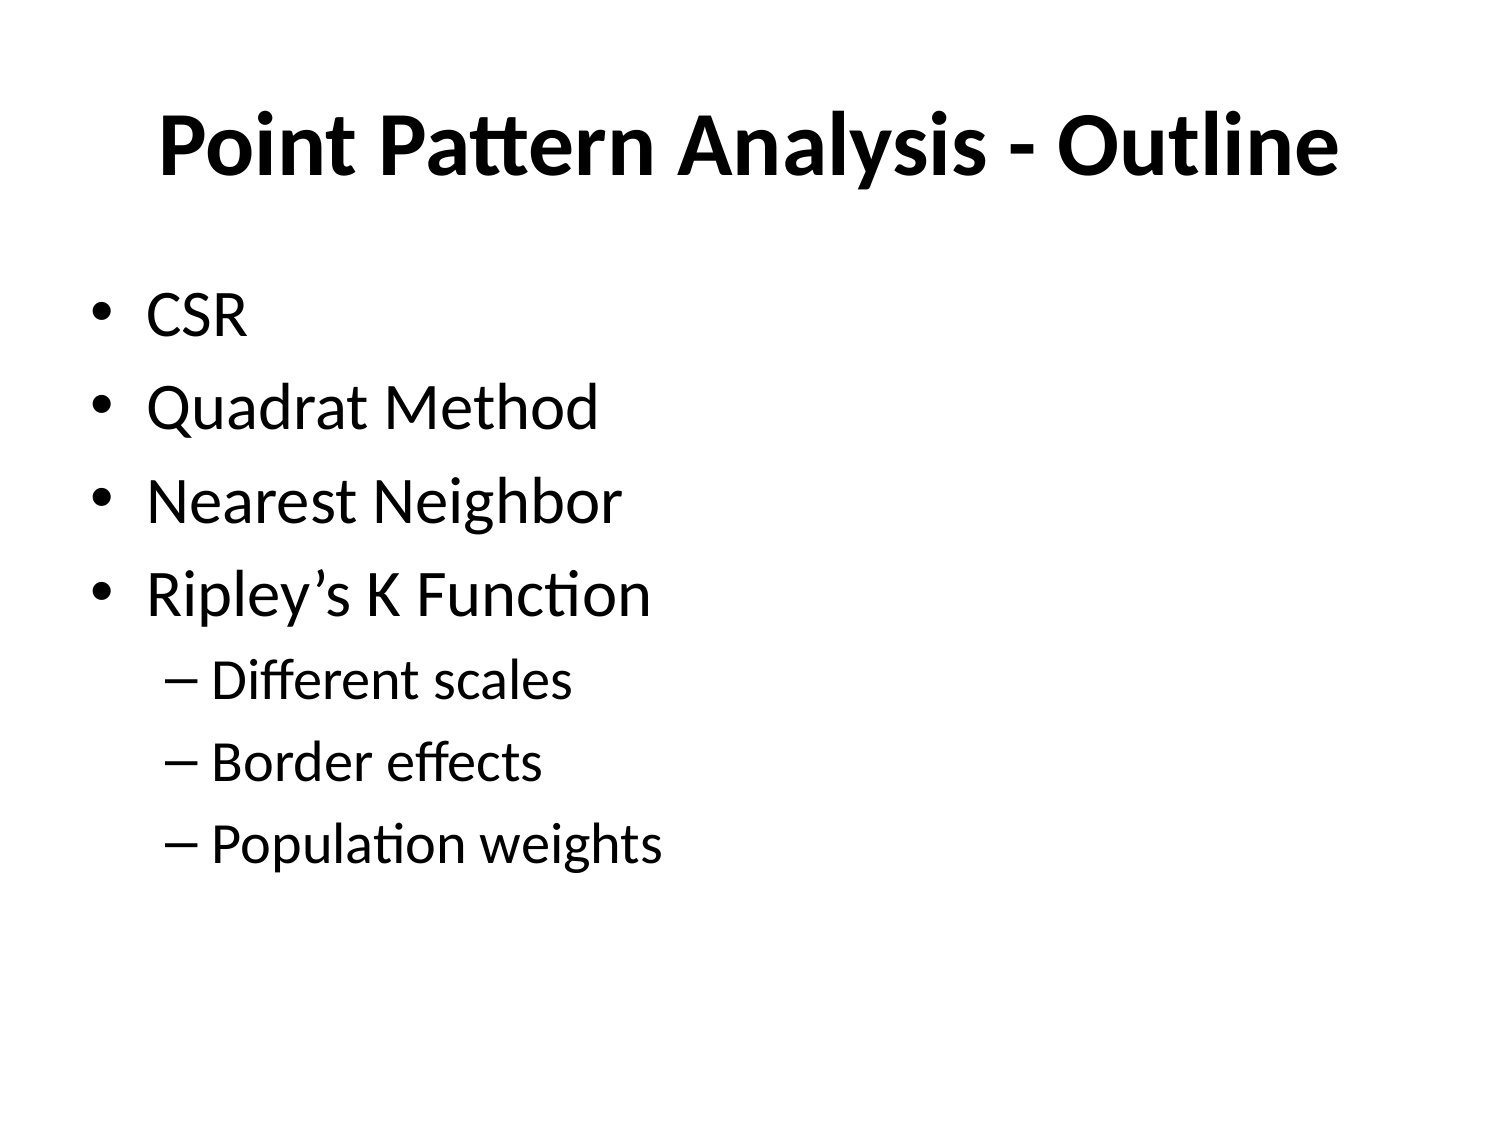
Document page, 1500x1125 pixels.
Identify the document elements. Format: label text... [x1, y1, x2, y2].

list CSR Quadrat Method Nearest Neighbor Ripley’s K Function Different scales Border effects Population weights [75, 262, 1425, 1005]
title Point Pattern Analysis - Outline [75, 45, 1425, 233]
